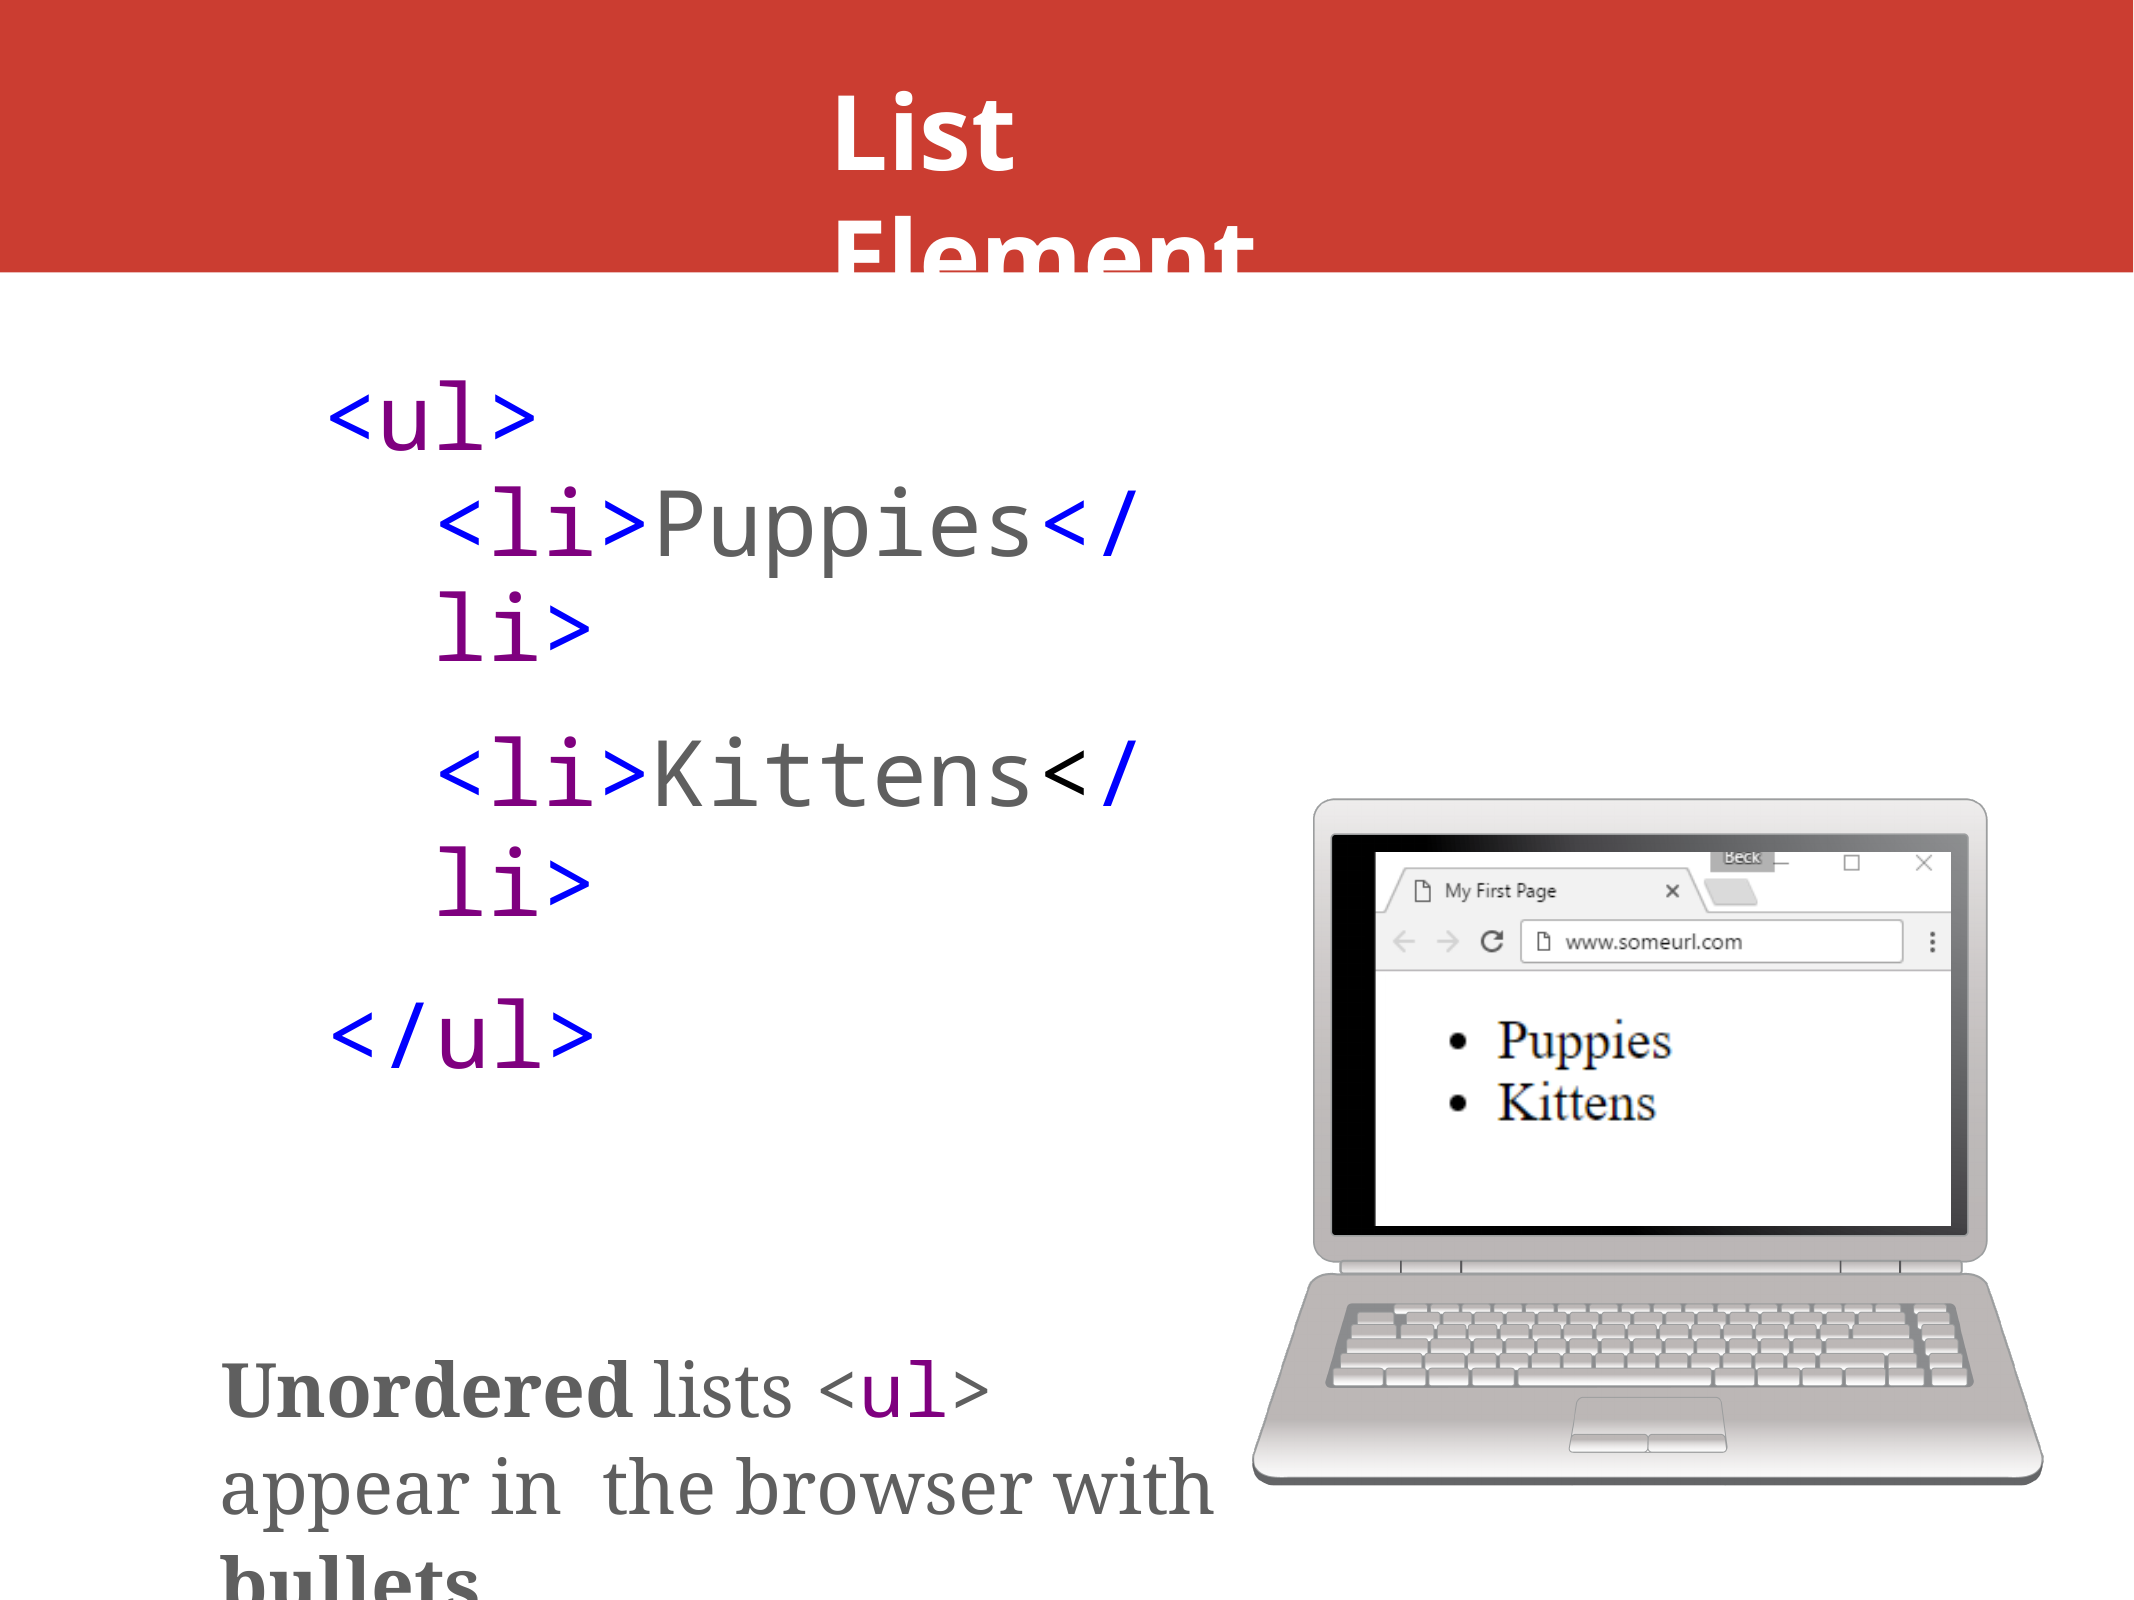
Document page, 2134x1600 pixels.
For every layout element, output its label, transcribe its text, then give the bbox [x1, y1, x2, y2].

text_box <ul> <li>Puppies</li> <li>Kittens</li> </ul> Unordered lists <ul> appear in the browser with bullets [217, 362, 1255, 1600]
title List Elements [827, 66, 1306, 442]
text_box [1148, 724, 2134, 1534]
text_box [0, 0, 2134, 273]
picture [1391, 990, 1730, 1153]
